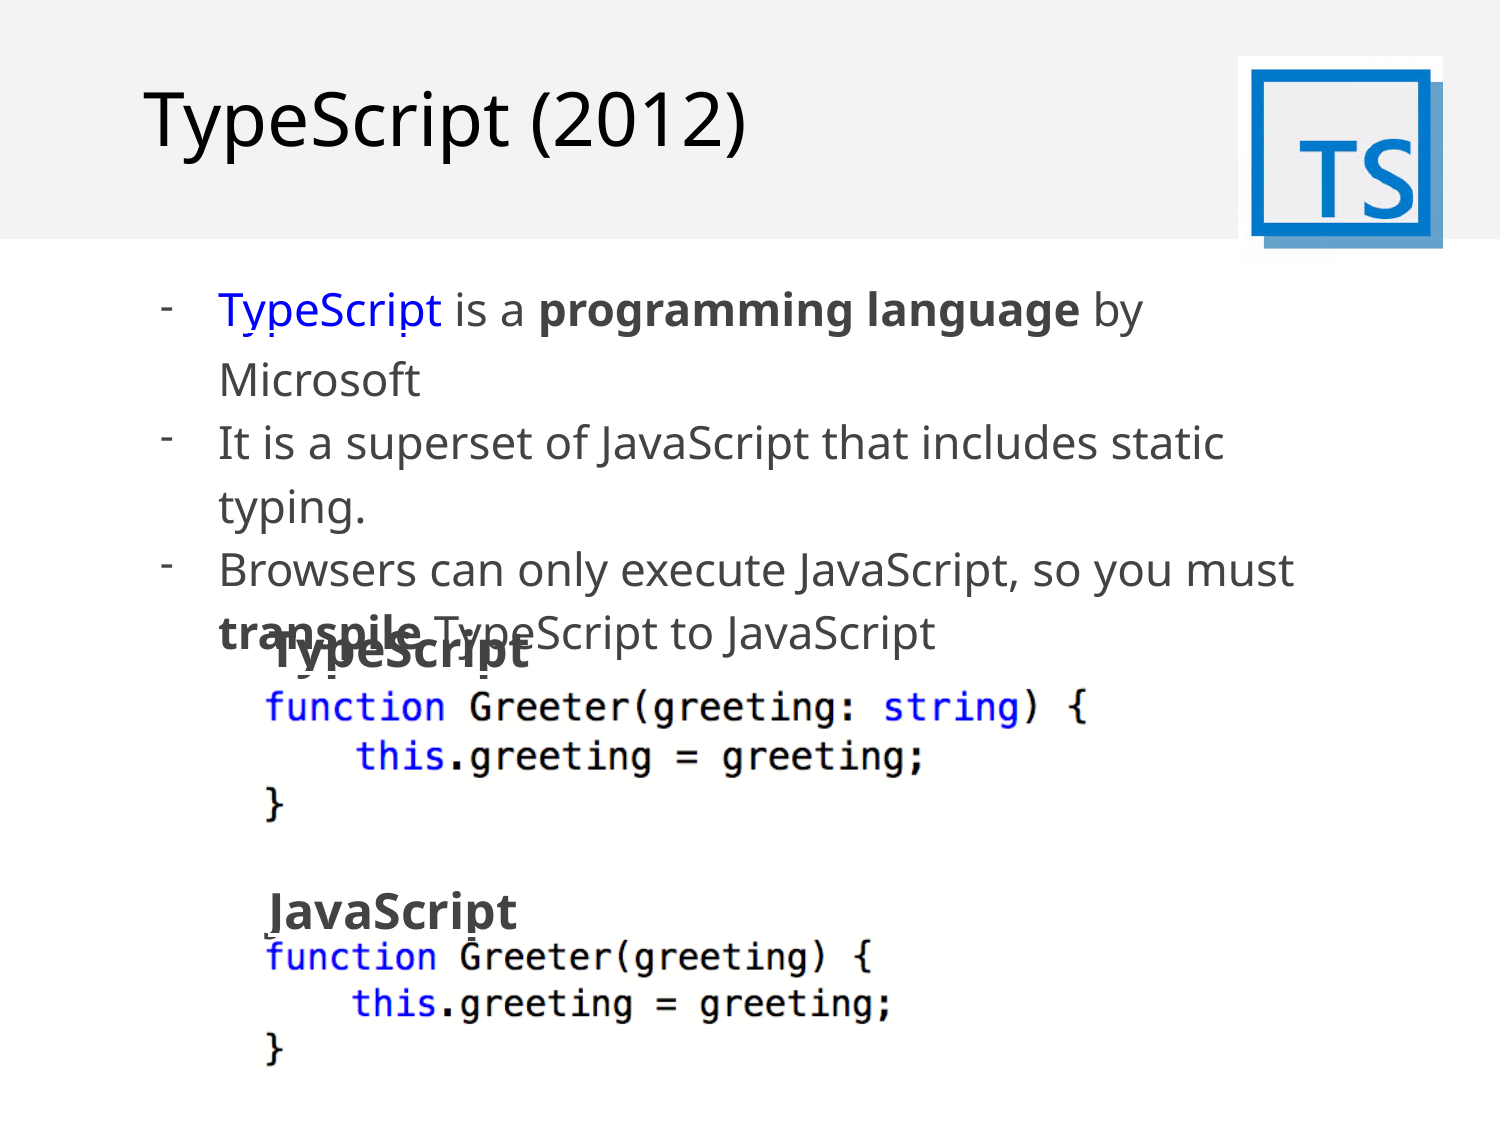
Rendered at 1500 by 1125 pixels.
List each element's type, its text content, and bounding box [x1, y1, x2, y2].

text_box TypeScript (2012) [128, 56, 1237, 183]
picture [1238, 56, 1443, 261]
text_box TypeScript is a programming language by Microsoft It is a superset of JavaScript that includes static typing. Browsers can only execute JavaScript, so you must transpile TypeScript to JavaScript [128, 255, 1372, 585]
text_box TypeScript [253, 593, 780, 675]
text_box JavaScript [253, 855, 780, 930]
picture [253, 930, 949, 1069]
picture [240, 677, 1119, 839]
